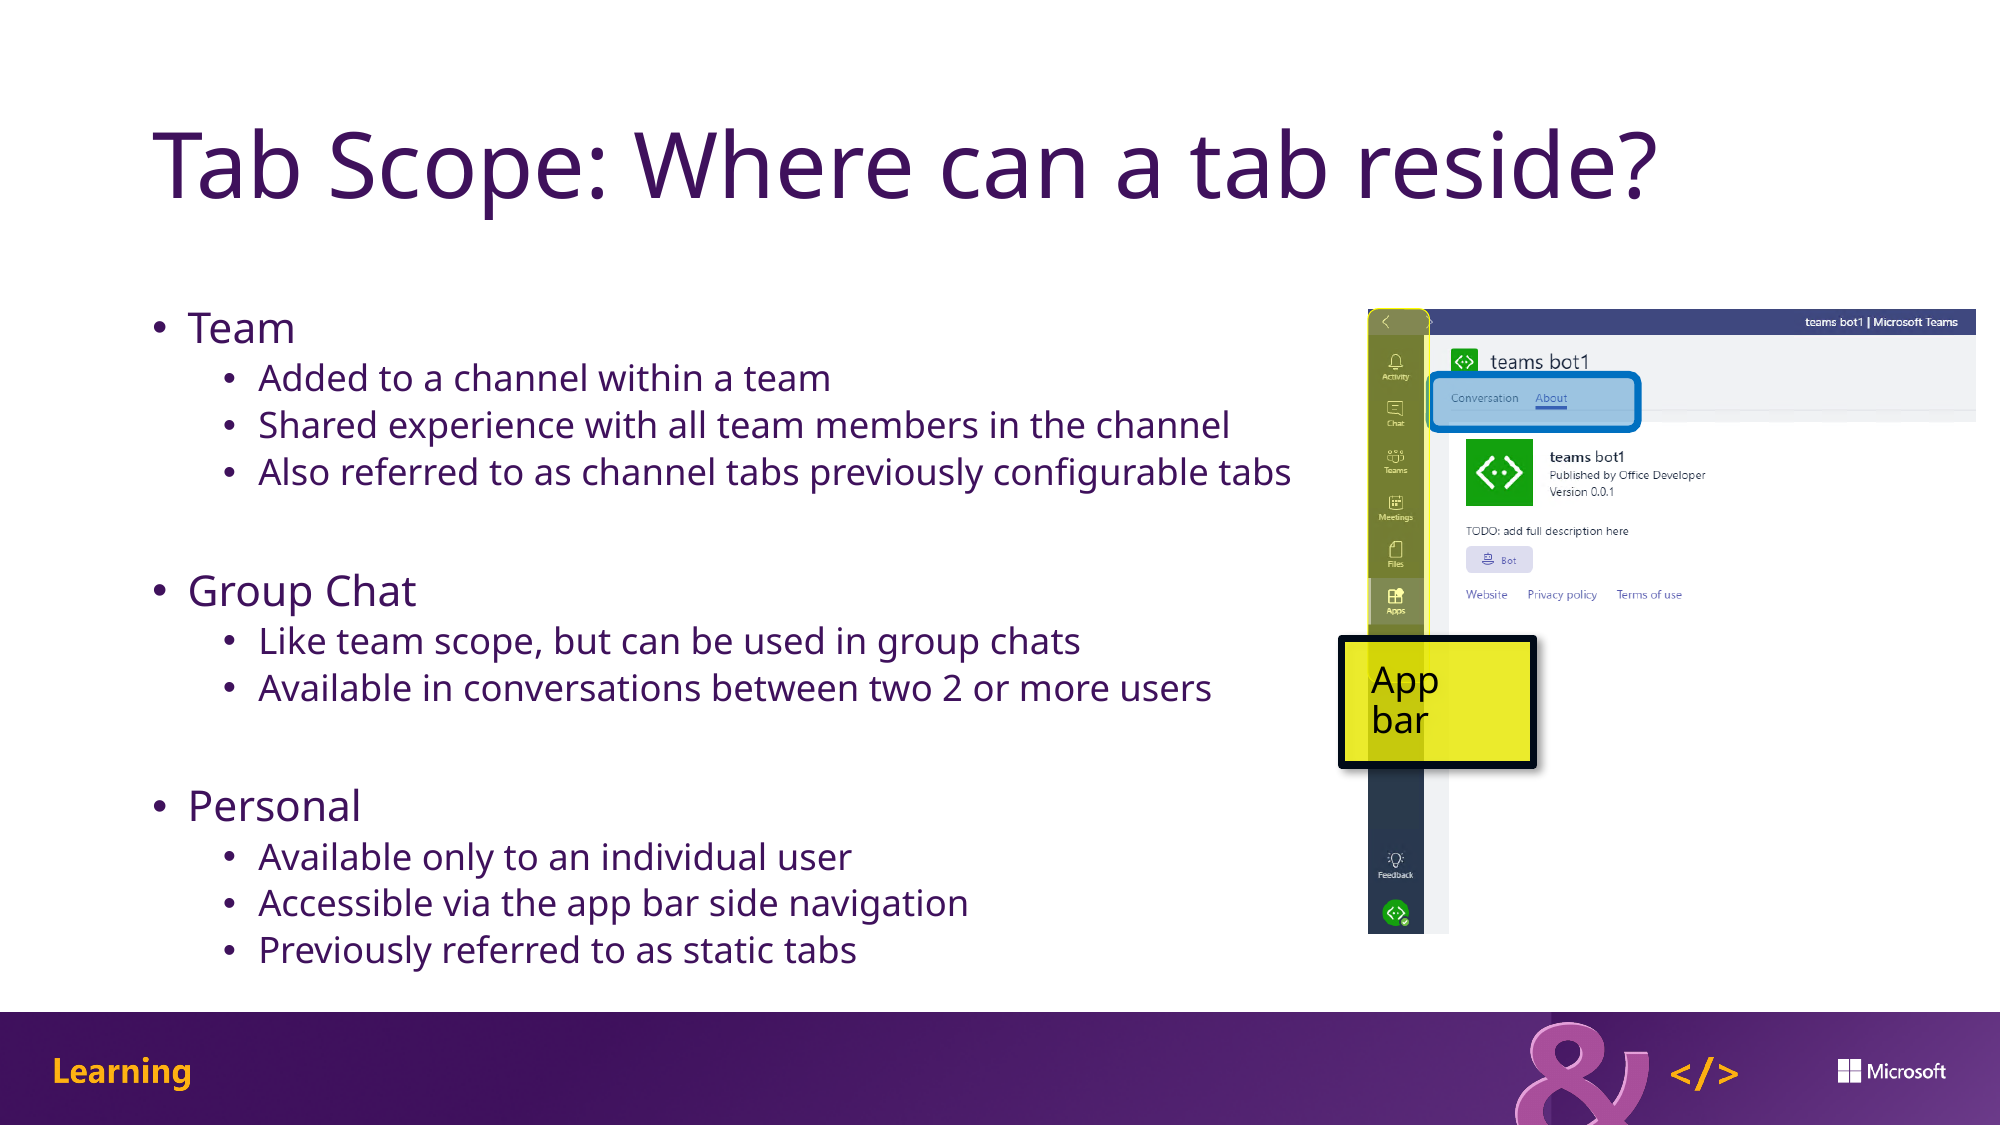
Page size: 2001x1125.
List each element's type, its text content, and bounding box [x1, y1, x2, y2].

picture [0, 1012, 2000, 1125]
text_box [1341, 308, 1977, 935]
list Team Added to a channel within a team Shared experience with all team members in the channel Also referred to as channel tabs previously configurable tabs Group Chat Like team scope, but can be used in group chats Available in conversations between two 2 or more users Personal Available only to an individual user Accessible via the app bar side navigation Previously referred to as static tabs [137, 299, 1357, 990]
title Tab Scope: Where can a tab reside? [137, 59, 1863, 278]
